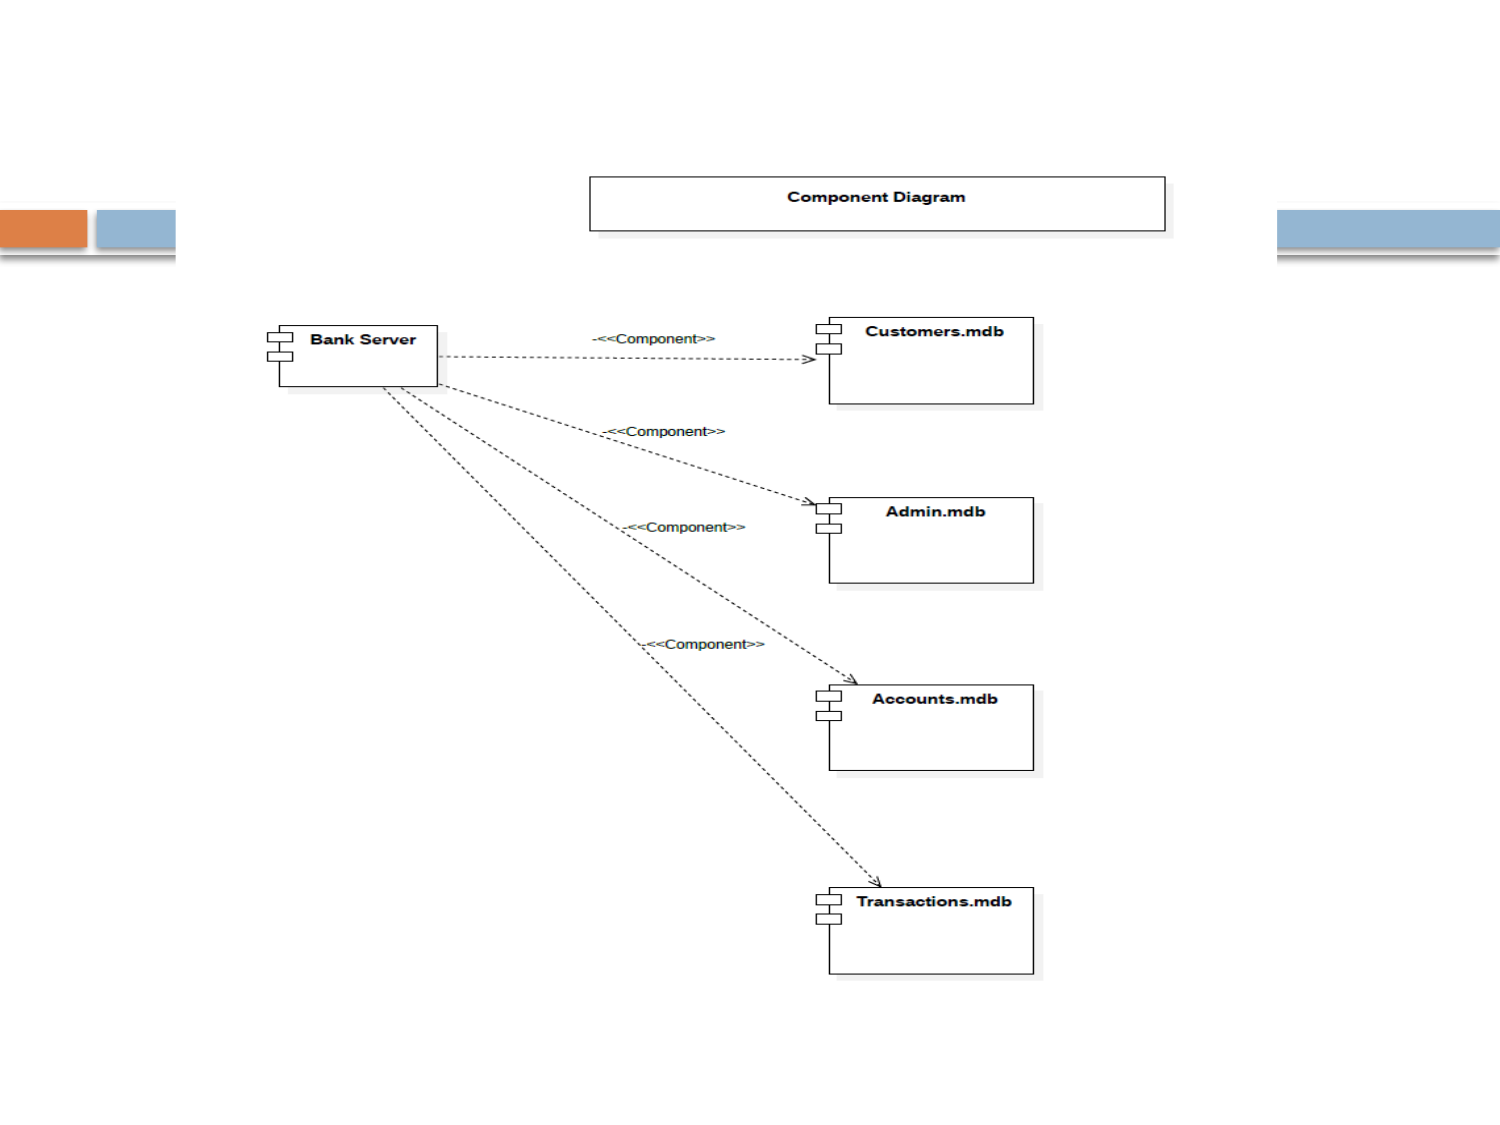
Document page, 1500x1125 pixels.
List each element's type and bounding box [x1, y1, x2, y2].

list [175, 151, 1278, 997]
